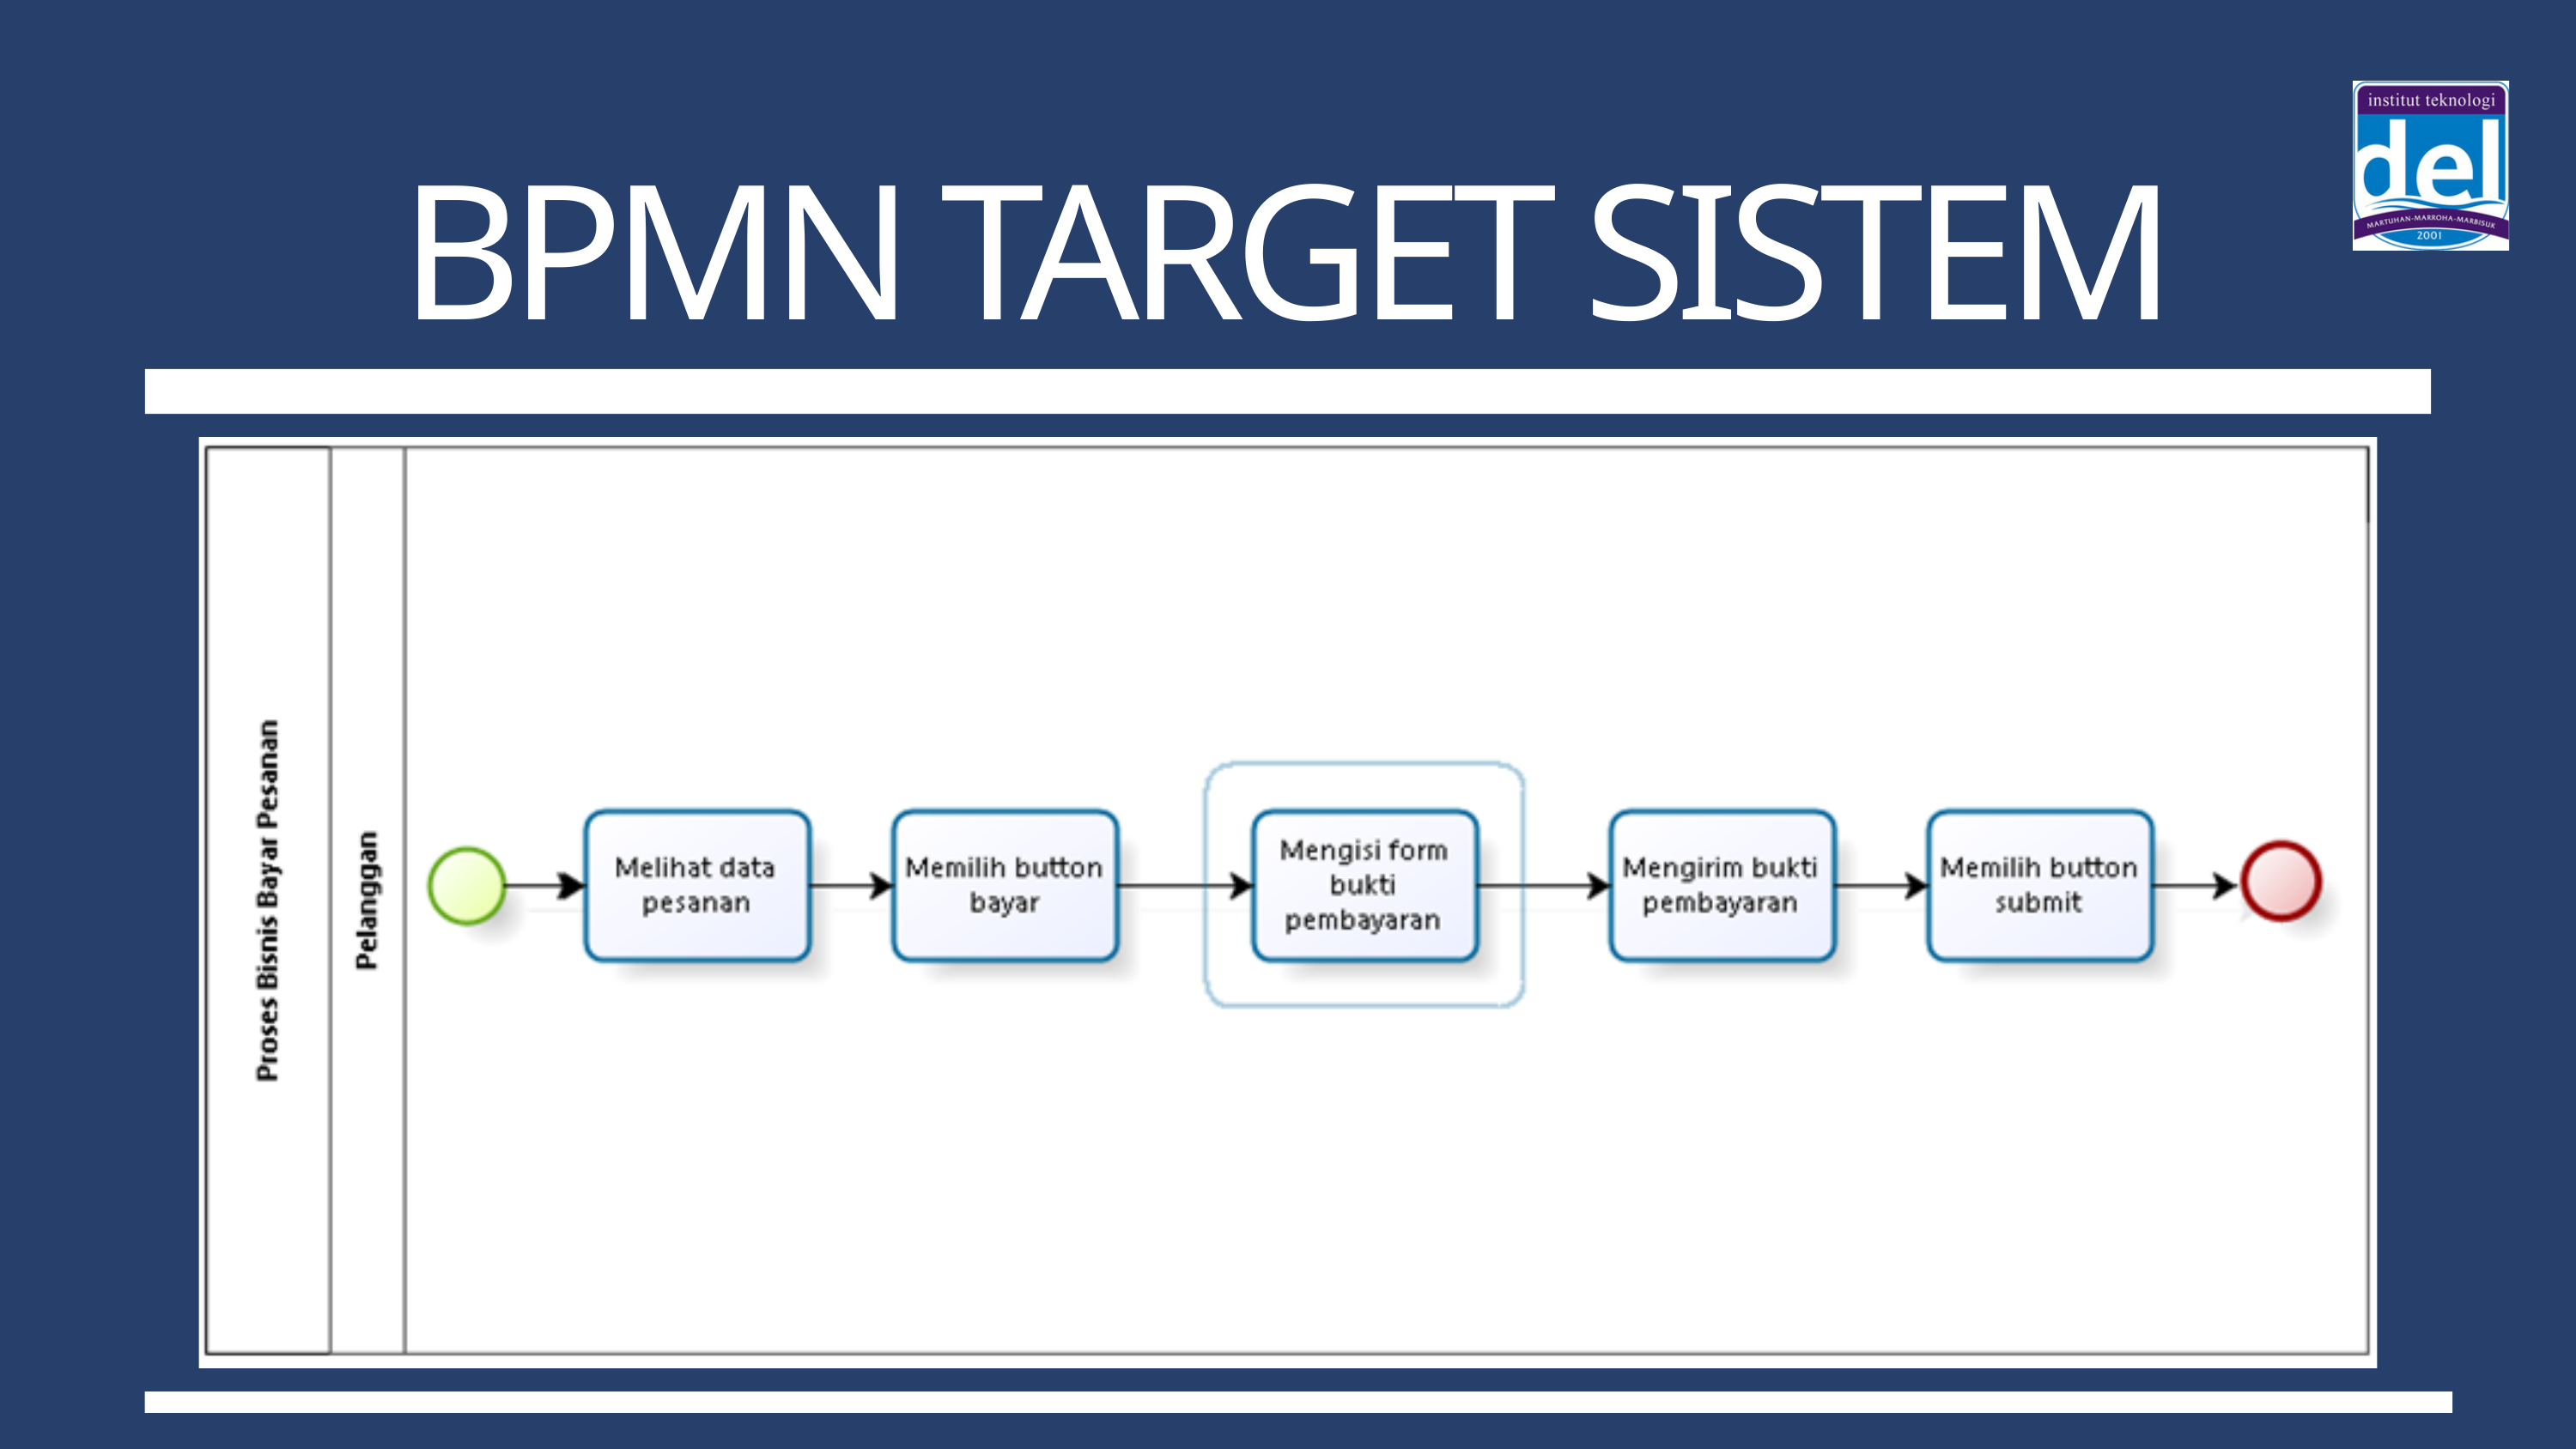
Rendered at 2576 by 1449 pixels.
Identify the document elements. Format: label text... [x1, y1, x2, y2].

text_box BPMN TARGET SISTEM [0, 185, 2576, 358]
text_box [144, 368, 2432, 415]
text_box [2353, 81, 2510, 251]
text_box [198, 437, 2378, 1369]
text_box [144, 1391, 2453, 1413]
